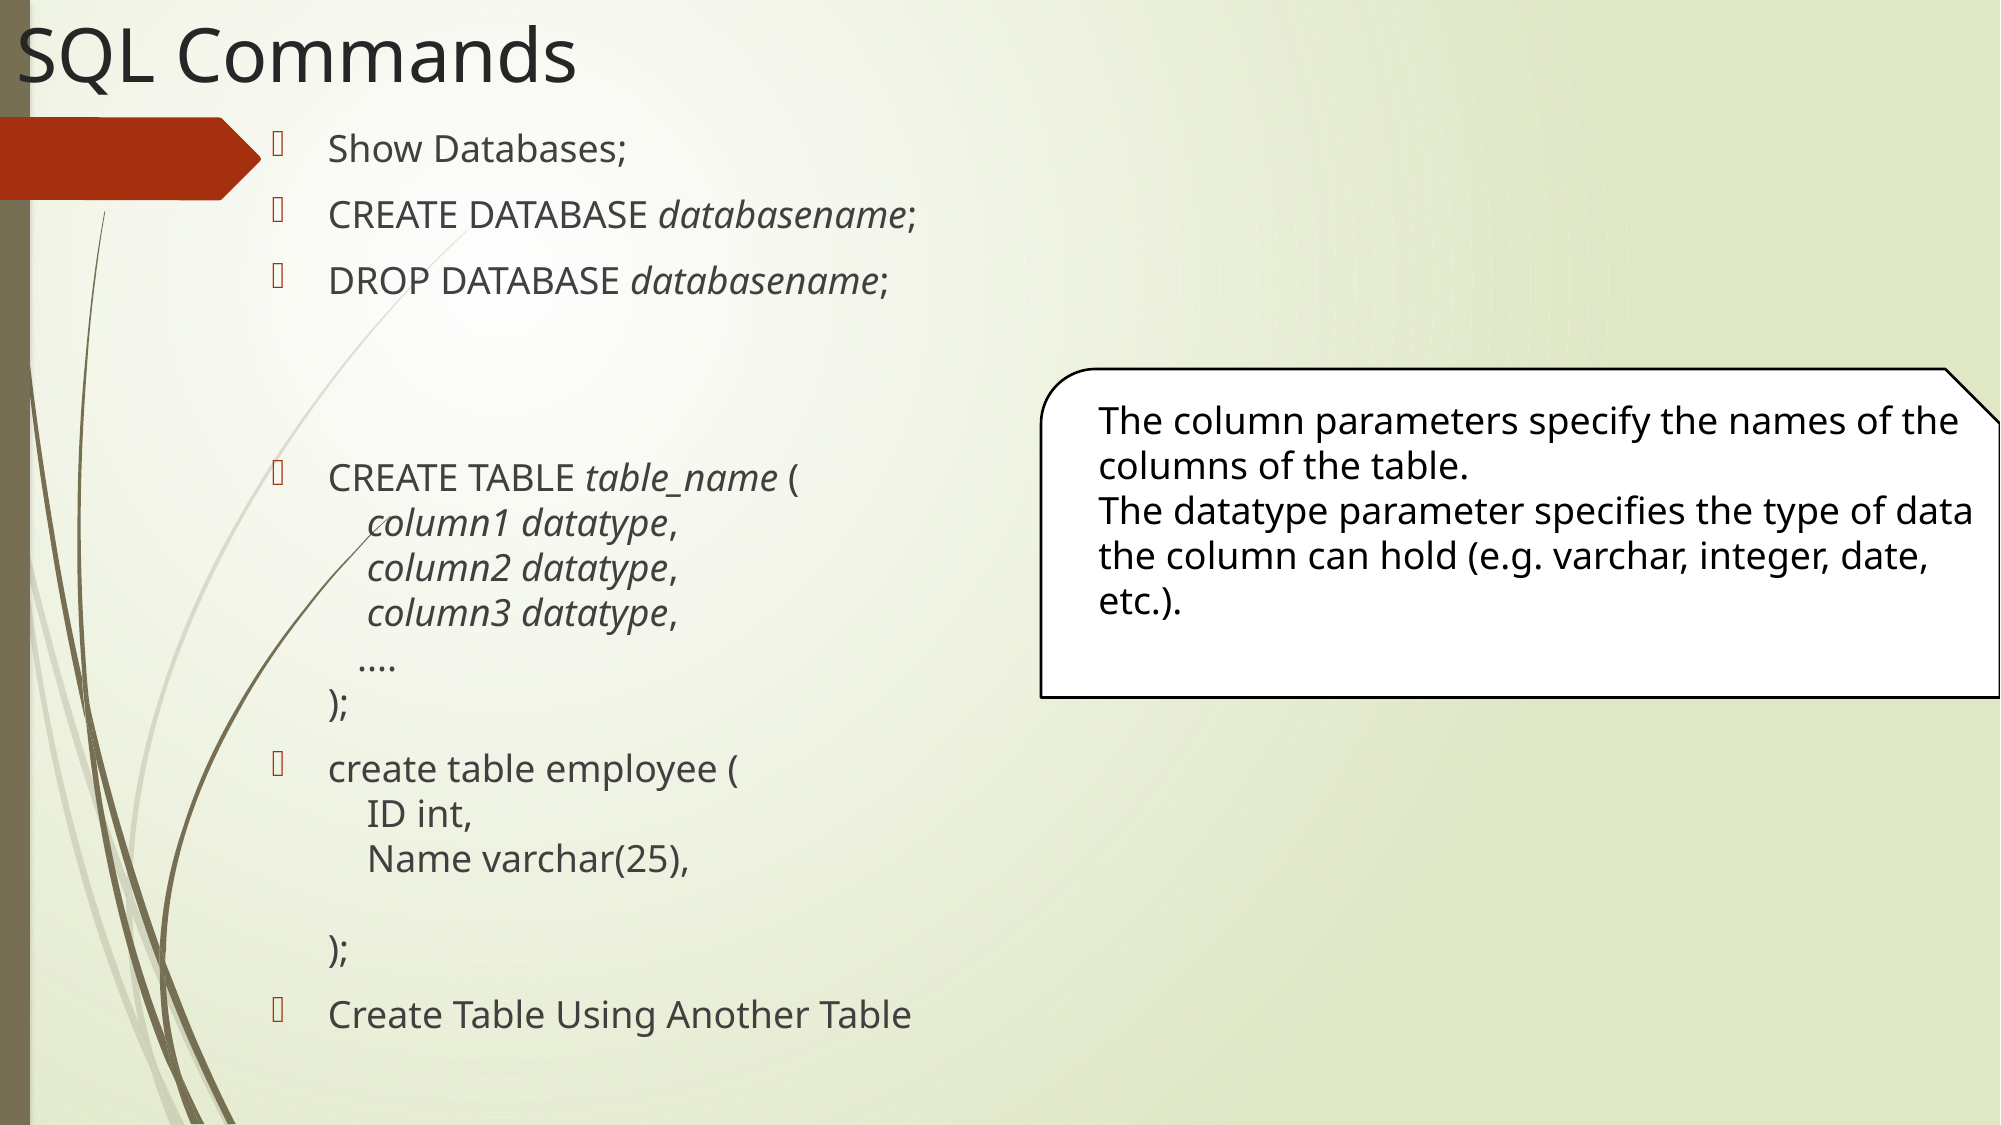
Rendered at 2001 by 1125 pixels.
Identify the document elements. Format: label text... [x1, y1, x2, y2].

text_box The column parameters specify the names of the columns of the table. The datatype parameter specifies the type of data the column can hold (e.g. varchar, integer, date, etc.). [1083, 389, 2000, 674]
list Show Databases; CREATE DATABASE databasename; DROP DATABASE databasename; CREATE TABLE table_name ( column1 datatype, column2 datatype, column3 datatype, .... ); create table employee ( ID int, Name varchar(25), ); Create Table Using Another Table [256, 117, 1720, 1125]
text_box [1039, 367, 2000, 699]
title SQL Commands [1, 0, 2000, 105]
